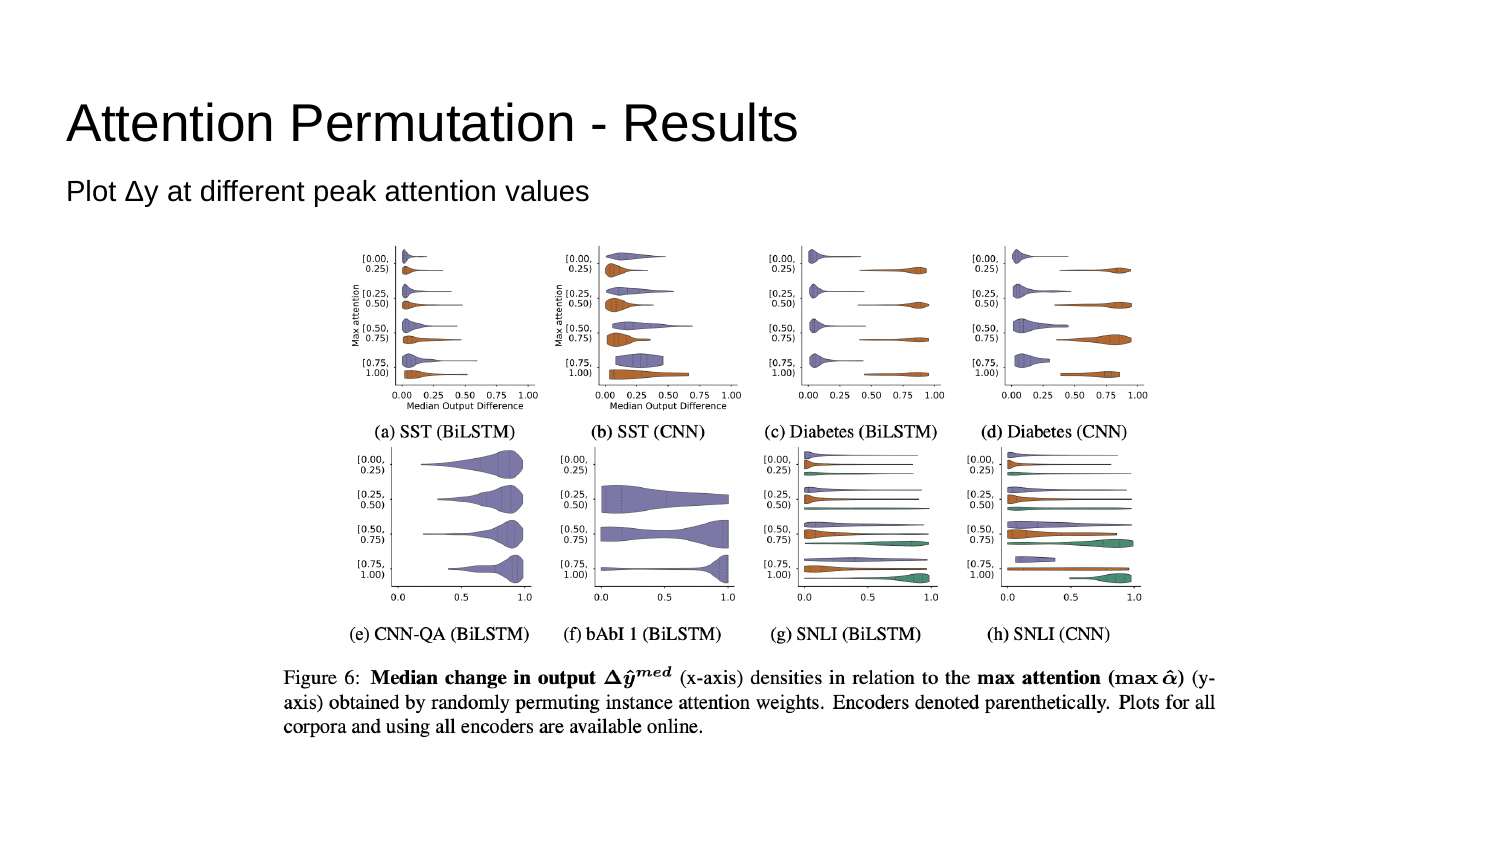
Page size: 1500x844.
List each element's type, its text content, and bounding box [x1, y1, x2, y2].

picture [267, 225, 1233, 761]
text_box Plot Δy at different peak attention values [51, 156, 1049, 222]
title Attention Permutation - Results [51, 72, 1449, 167]
